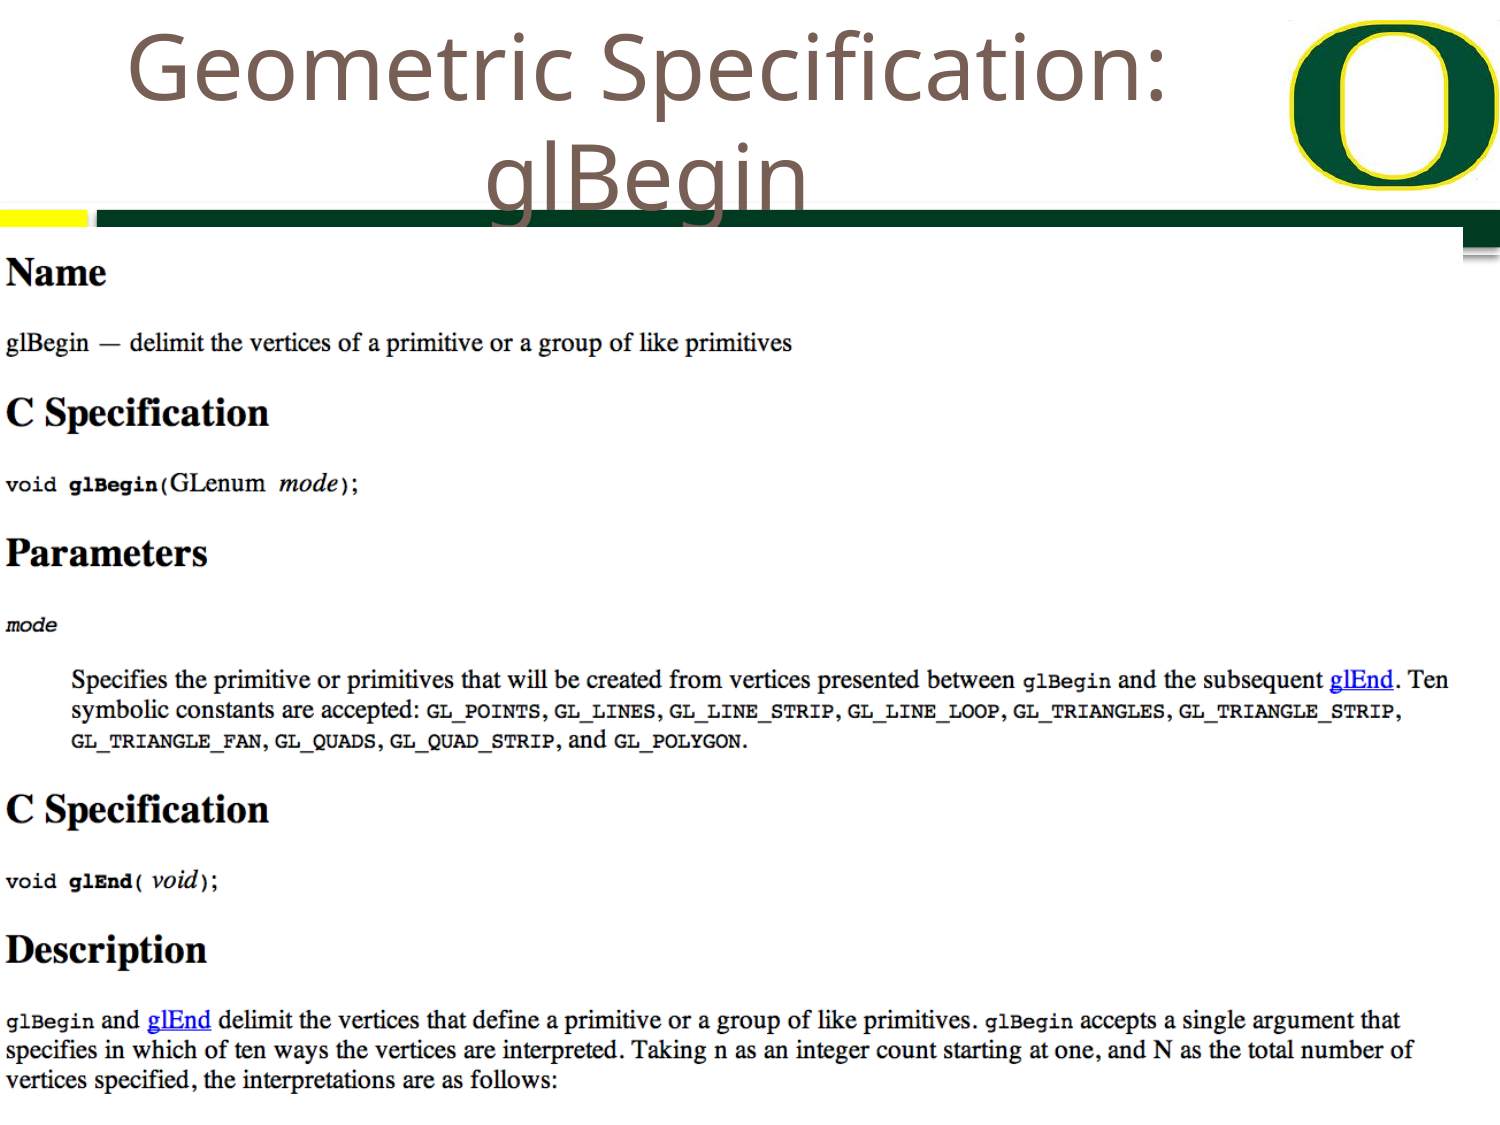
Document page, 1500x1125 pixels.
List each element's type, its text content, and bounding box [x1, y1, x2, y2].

picture [1287, 20, 1500, 191]
picture [0, 226, 1463, 1125]
title Geometric Specification: glBegin [21, 37, 1275, 200]
